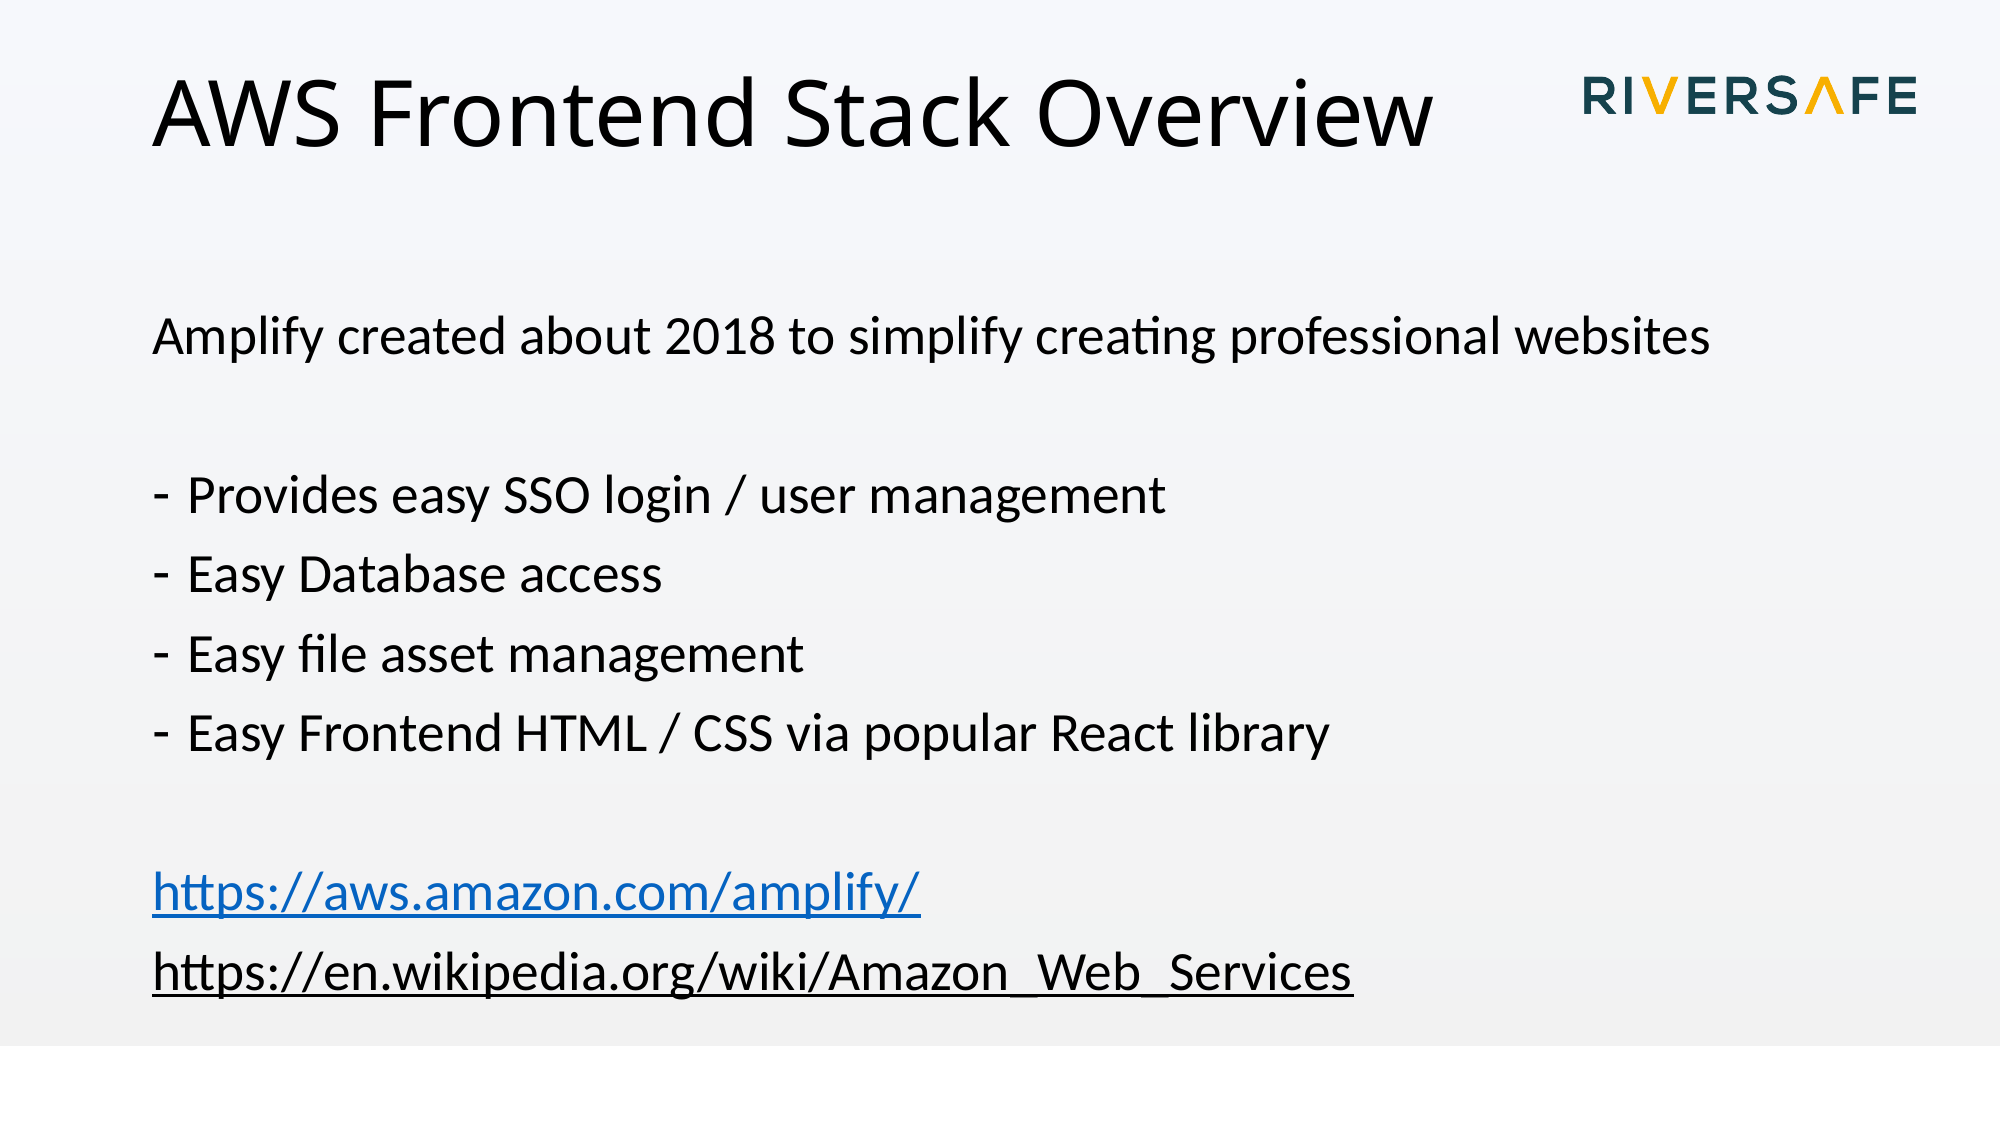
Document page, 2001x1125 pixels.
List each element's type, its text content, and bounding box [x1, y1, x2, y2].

text_box Amplify created about 2018 to simplify creating professional websites Provides easy SSO login / user management Easy Database access Easy file asset management Easy Frontend HTML / CSS via popular React library https://aws.amazon.com/amplify/ https://en.wikipedia.org/wiki/Amazon_Web_Services [137, 299, 1863, 1014]
picture [1863, 75, 1916, 115]
title AWS Frontend Stack Overview [137, 59, 1863, 278]
